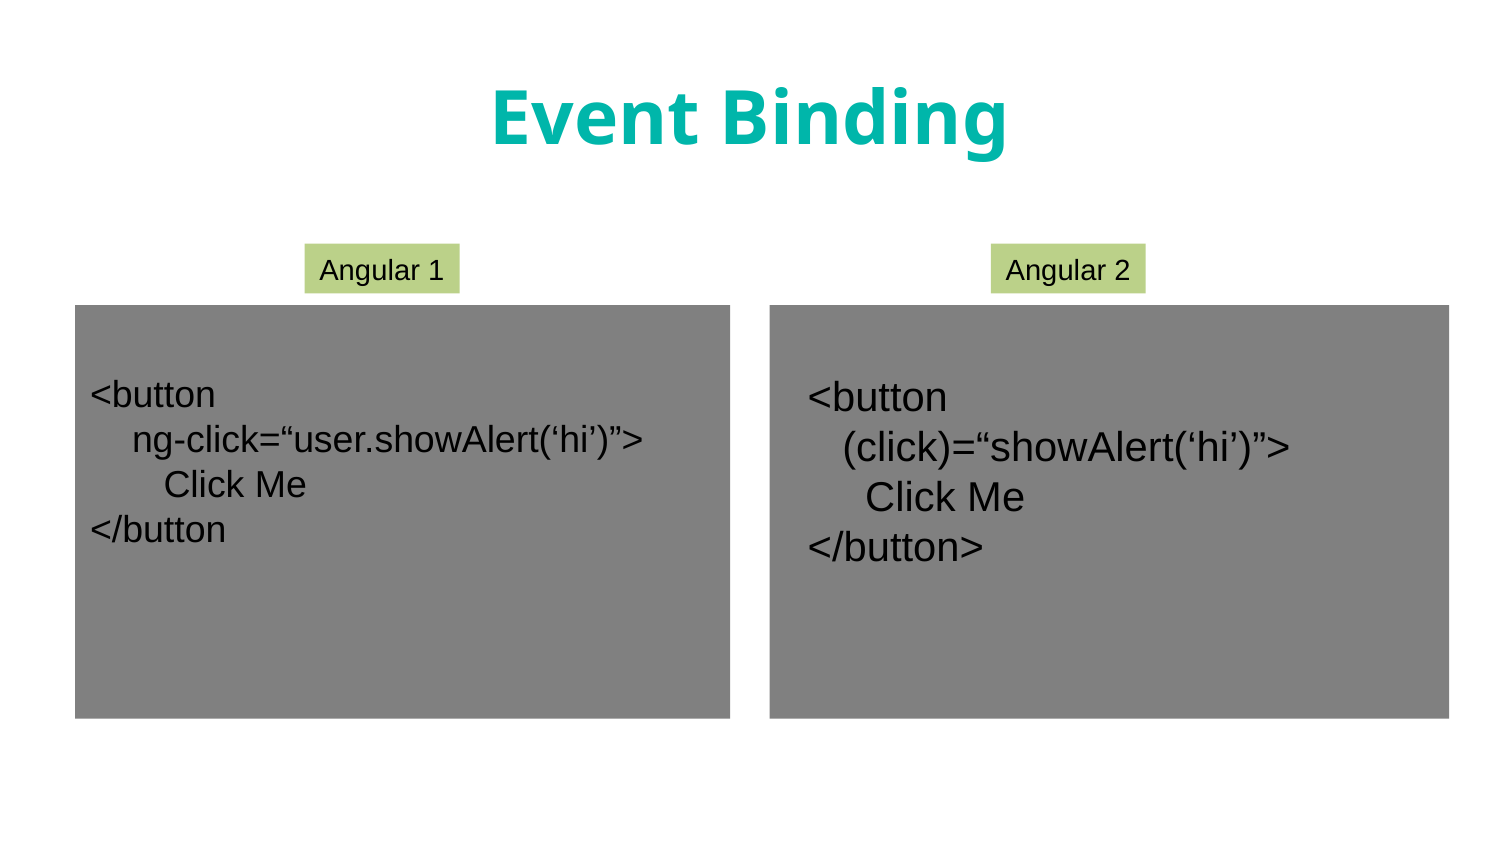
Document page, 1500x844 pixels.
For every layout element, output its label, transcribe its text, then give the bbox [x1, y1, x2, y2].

list <button (click)=“showAlert(‘hi’)”> Click Me </button> [769, 305, 1450, 719]
text_box Angular 2 [990, 243, 1146, 294]
title Event Binding [75, 33, 1425, 175]
list <button ng-click=“user.showAlert(‘hi’)”> Click Me </button [75, 305, 731, 719]
text_box Angular 1 [304, 243, 460, 294]
